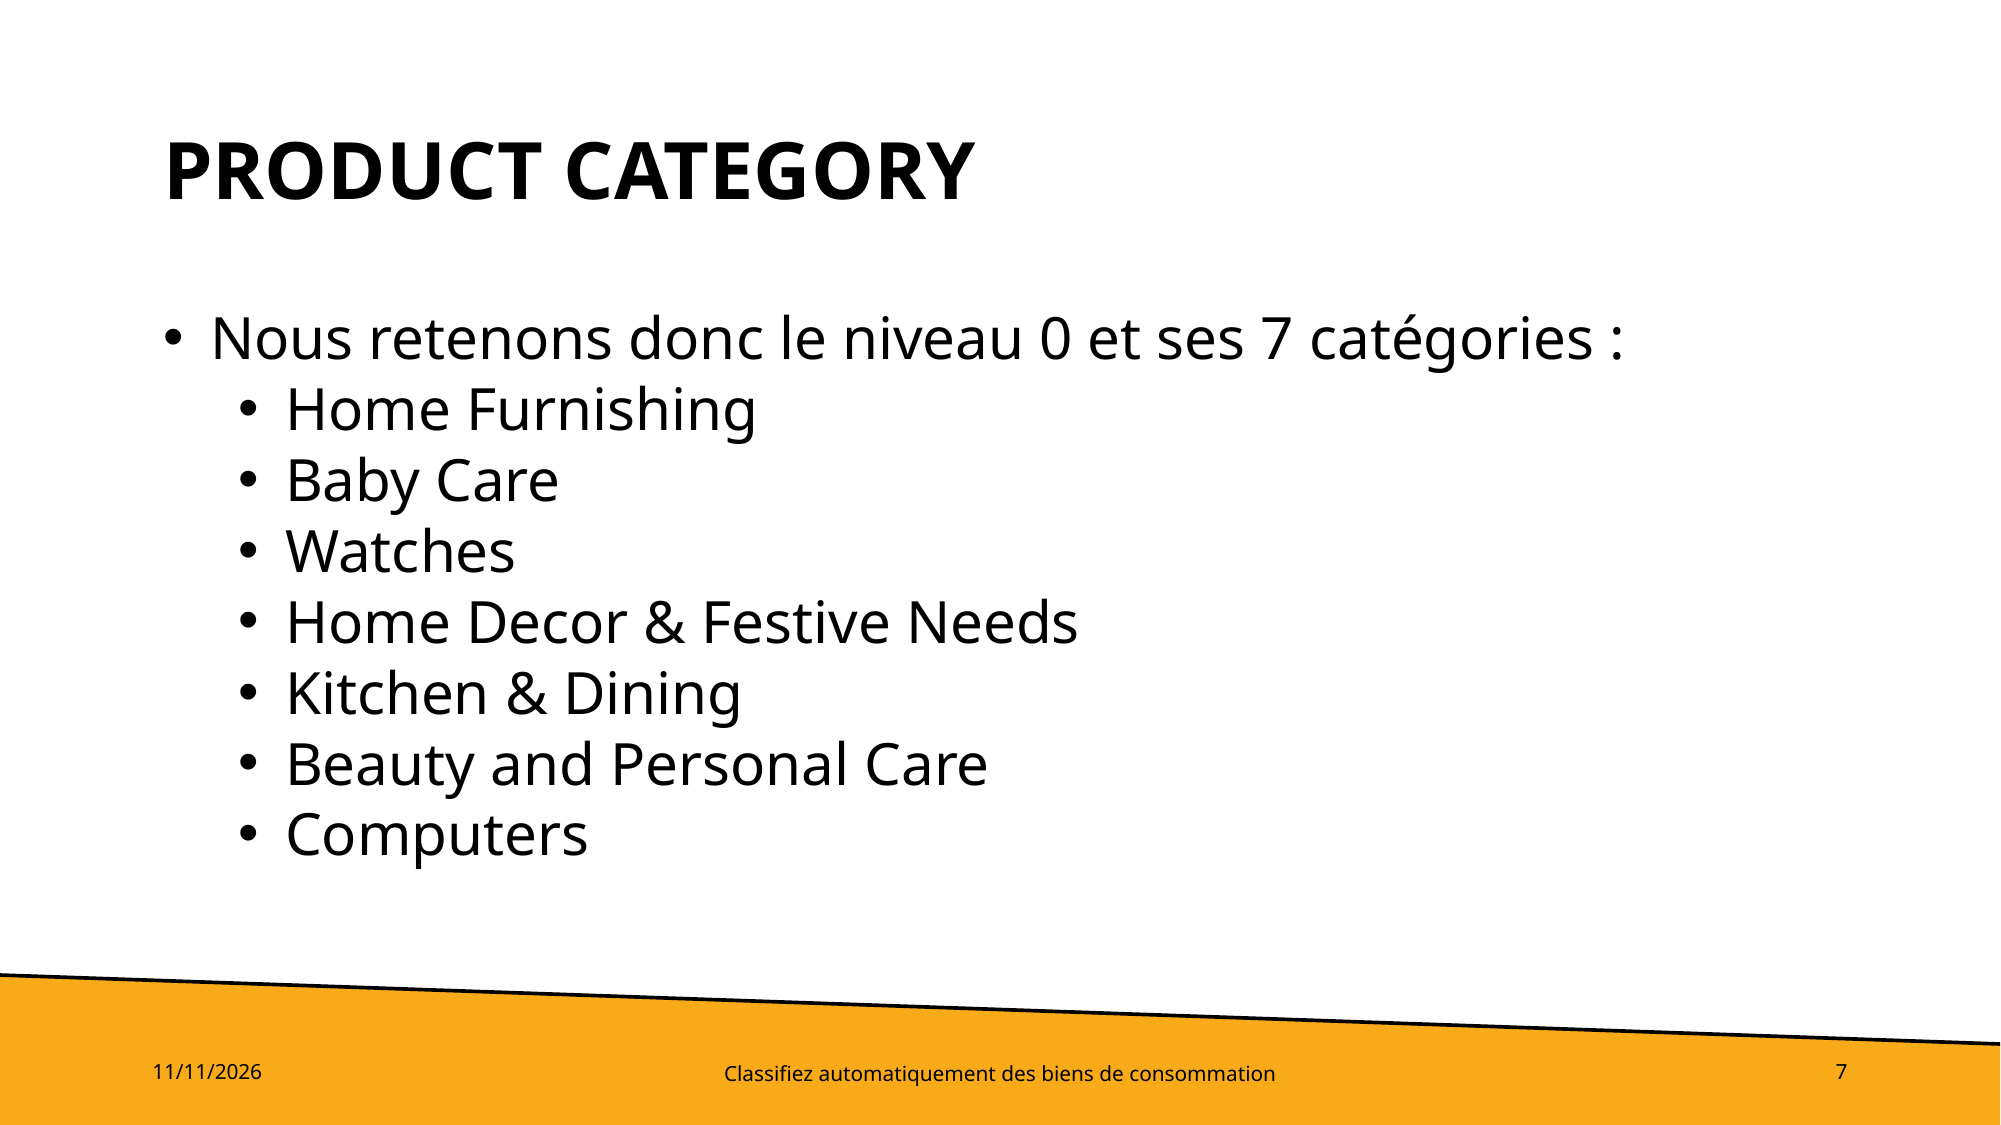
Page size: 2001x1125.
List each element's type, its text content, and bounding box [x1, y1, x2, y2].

slide_number 7 [1412, 1042, 1863, 1103]
title Product category [148, 65, 1874, 283]
list Nous retenons donc le niveau 0 et ses 7 catégories : Home Furnishing Baby Care Watches Home Decor & Festive Needs Kitchen & Dining Beauty and Personal Care Computers [148, 313, 1850, 943]
footer Classifiez automatiquement des biens de consommation [662, 1042, 1338, 1103]
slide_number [137, 1042, 588, 1103]
